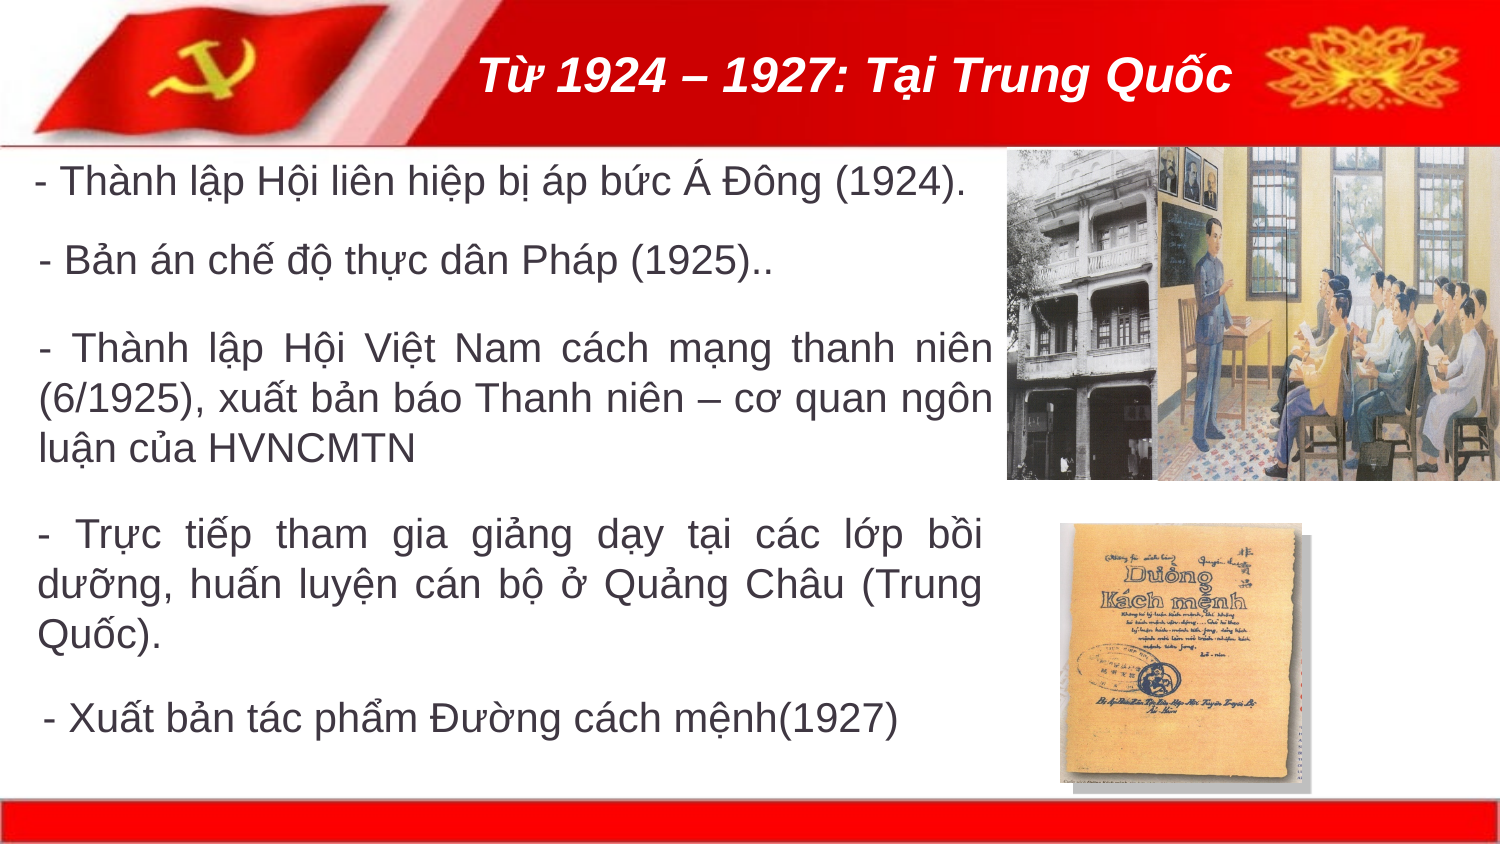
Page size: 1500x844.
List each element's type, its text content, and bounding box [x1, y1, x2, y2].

text_box - Trực tiếp tham gia giảng dạy tại các lớp bồi dưỡng, huấn luyện cán bộ ở Quảng Châu (Trung Quốc). [22, 499, 999, 665]
text_box - Xuất bản tác phẩm Đường cách mệnh(1927) [27, 683, 1007, 749]
picture [0, 0, 1500, 844]
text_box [1006, 146, 1500, 481]
text_box - Bản án chế độ thực dân Pháp (1925).. [23, 225, 1001, 290]
text_box - Thành lập Hội Việt Nam cách mạng thanh niên (6/1925), xuất bản báo Thanh niên – cơ quan ngôn luận của HVNCMTN [23, 312, 1001, 478]
text_box Từ 1924 – 1927: Tại Trung Quốc [390, 34, 1319, 110]
text_box - Thành lập Hội liên hiệp bị áp bức Á Đông (1924). [19, 146, 1005, 212]
